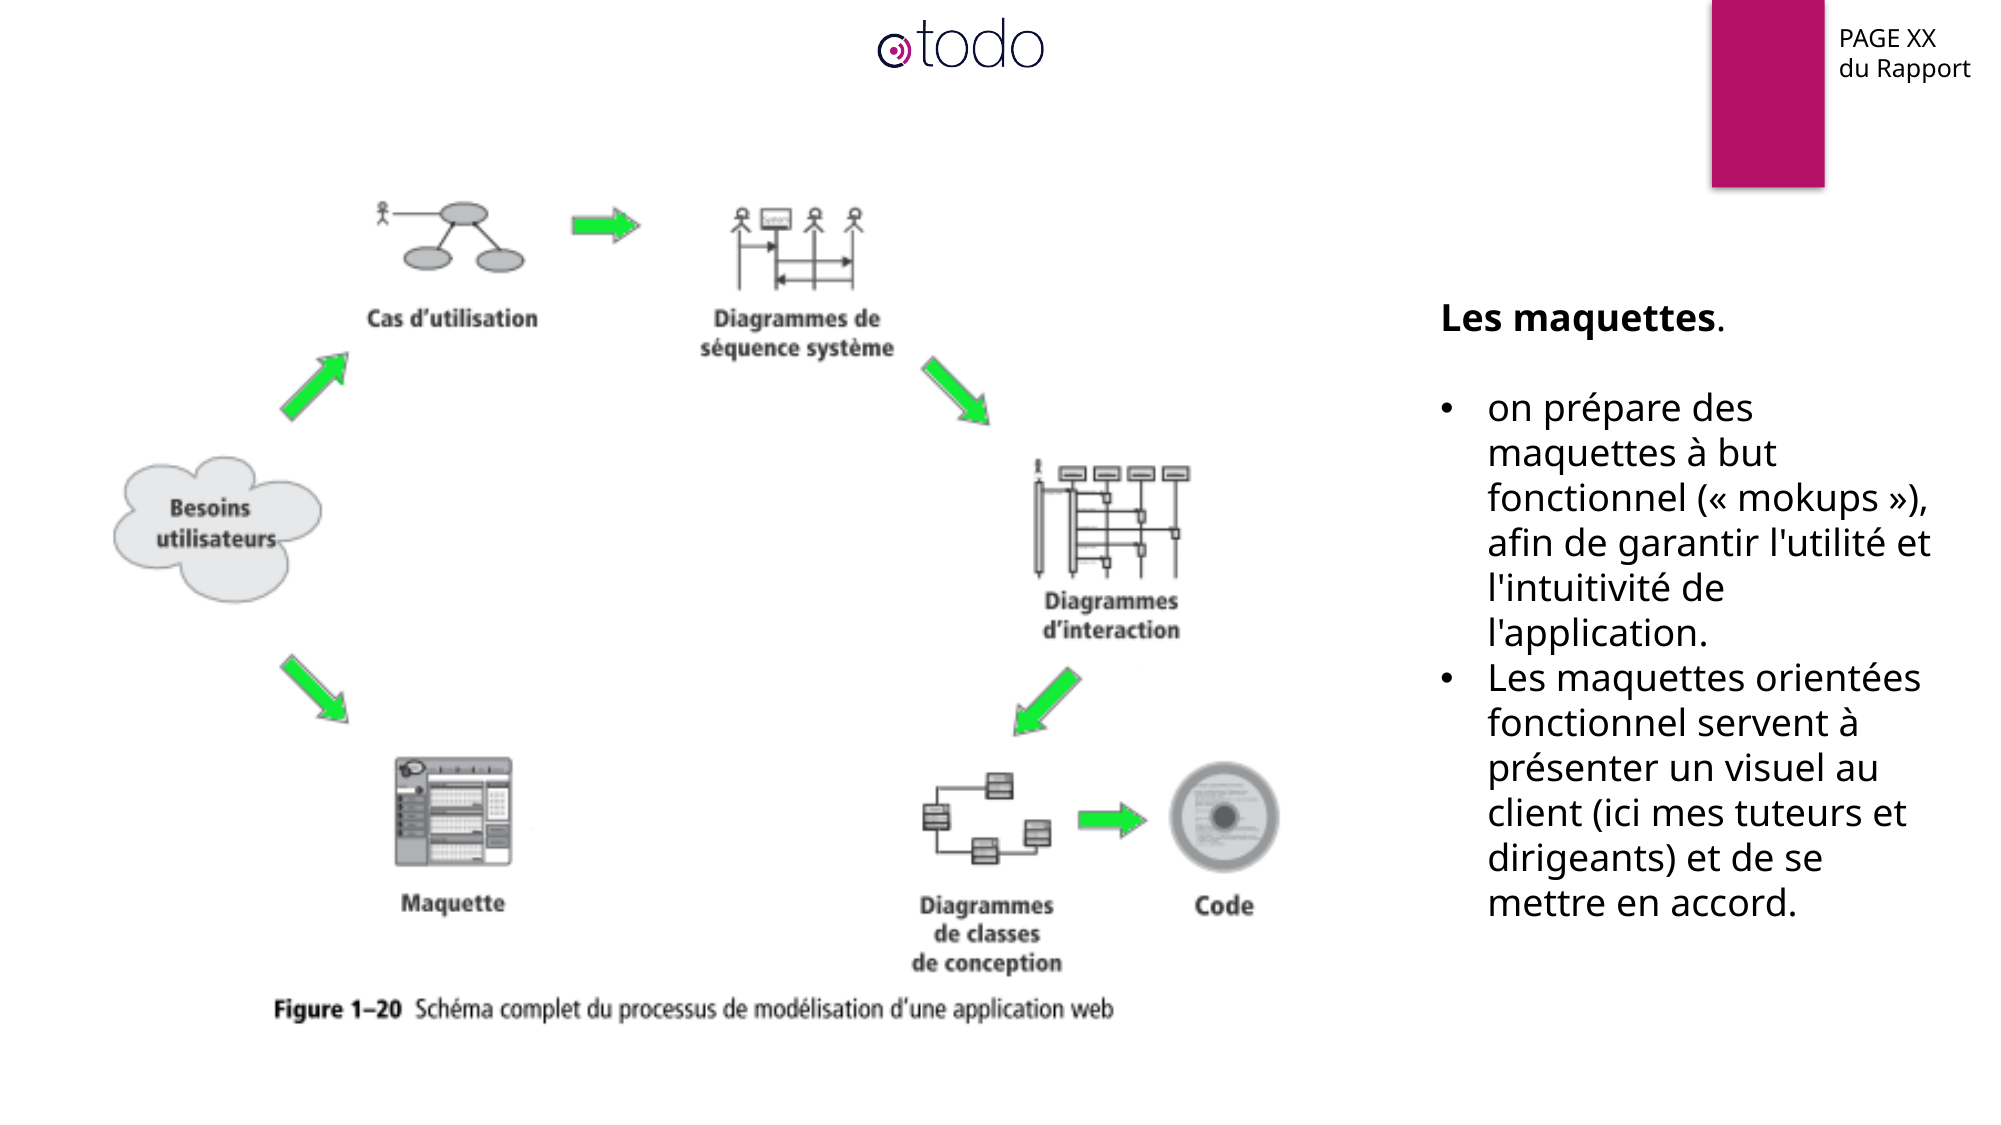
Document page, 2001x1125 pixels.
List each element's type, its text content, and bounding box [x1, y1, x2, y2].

text_box PAGE XX du Rapport [1824, 15, 2000, 90]
picture [103, 184, 1309, 1034]
picture [875, 15, 1046, 69]
text_box Les maquettes. on prépare des maquettes à but fonctionnel (« mokups »), afin de garantir l'utilité et l'intuitivité de l'application. Les maquettes orientées fonctionnel servent à présenter un visuel au client (ici mes tuteurs et dirigeants) et de se mettre en accord. [1425, 287, 1952, 932]
